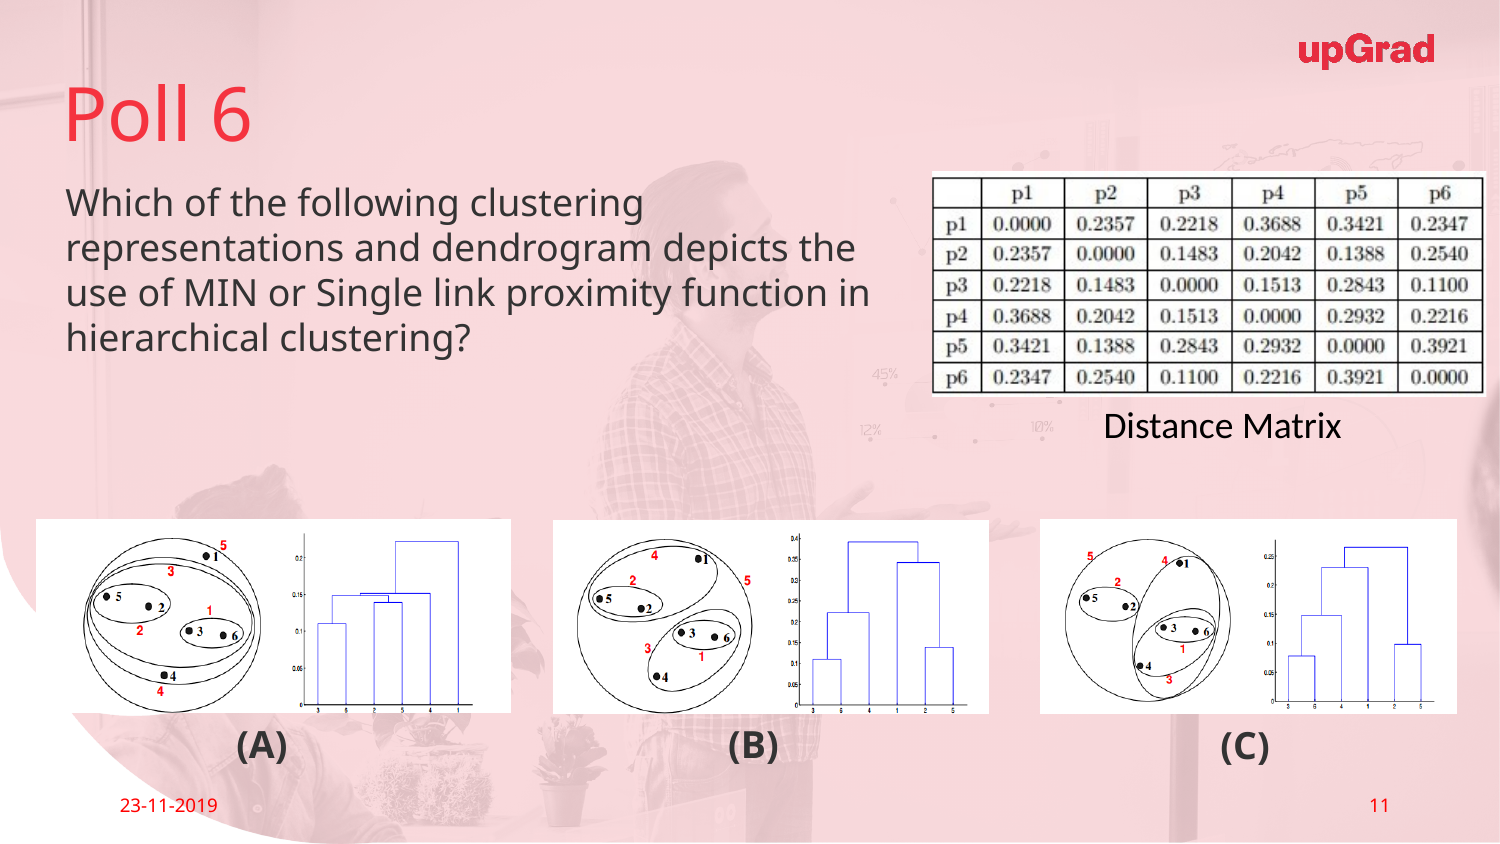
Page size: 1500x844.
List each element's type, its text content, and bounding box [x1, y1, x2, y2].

text_box (C) [1112, 714, 1378, 775]
text_box Distance Matrix [1088, 396, 1357, 454]
text_box 23-11-2019 [104, 782, 443, 827]
picture [1299, 33, 1434, 70]
text_box 11 [1068, 782, 1406, 828]
text_box [0, 0, 1500, 844]
text_box (B) [620, 714, 887, 774]
text_box Poll 6 [50, 62, 952, 172]
picture [1040, 519, 1457, 714]
picture [553, 520, 989, 714]
picture [931, 171, 1487, 397]
picture [35, 519, 511, 713]
text_box Which of the following clustering representations and dendrogram depicts the use of MIN or Single link proximity function in hierarchical clustering? [50, 171, 929, 367]
text_box (A) [129, 713, 395, 774]
